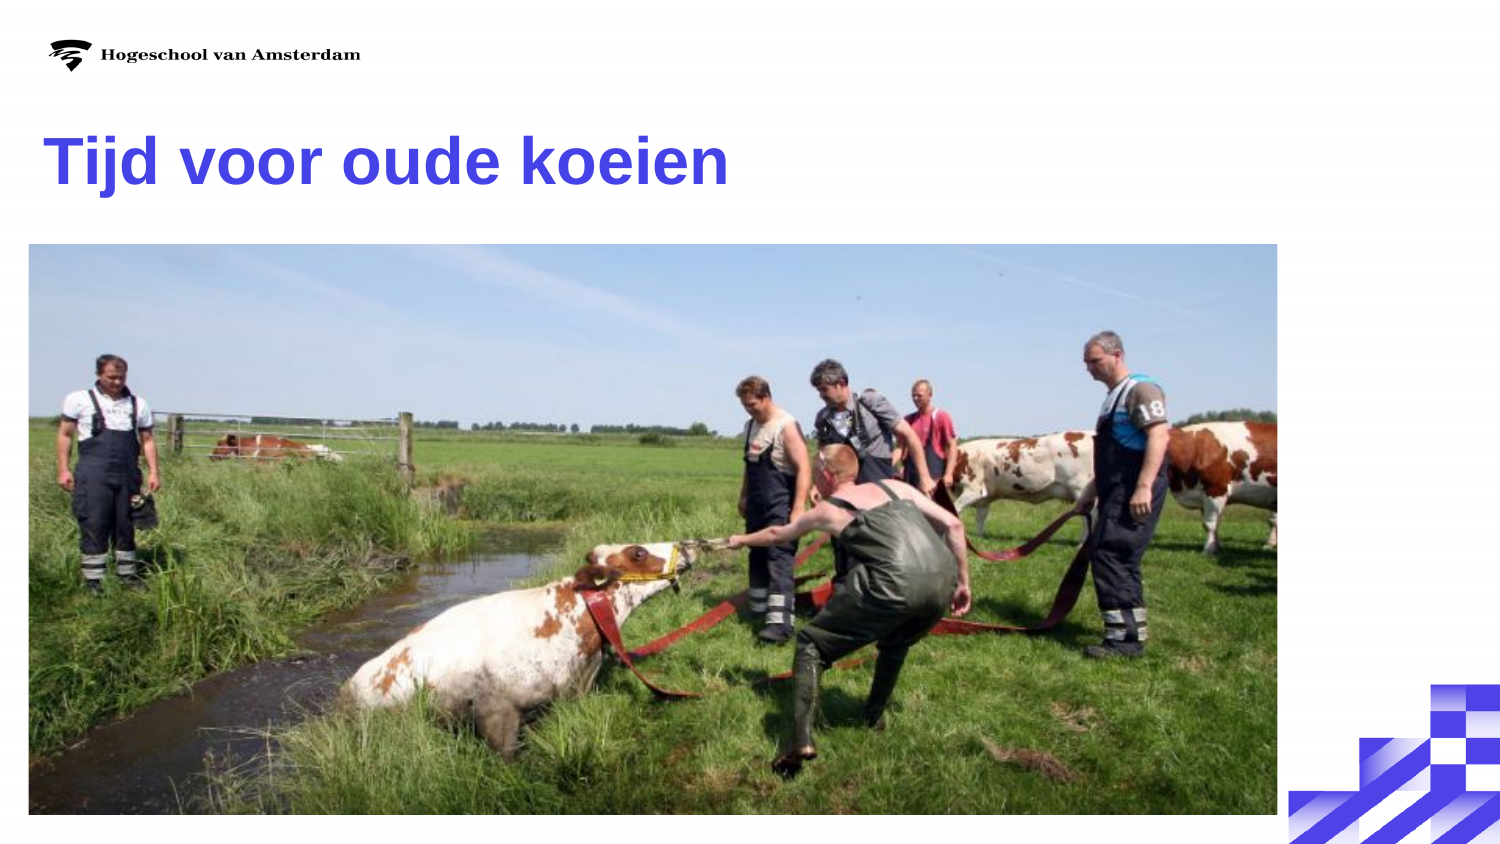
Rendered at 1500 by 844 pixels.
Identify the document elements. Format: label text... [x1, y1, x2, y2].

picture [0, 0, 1500, 844]
title Tijd voor oude koeien [28, 87, 1379, 229]
